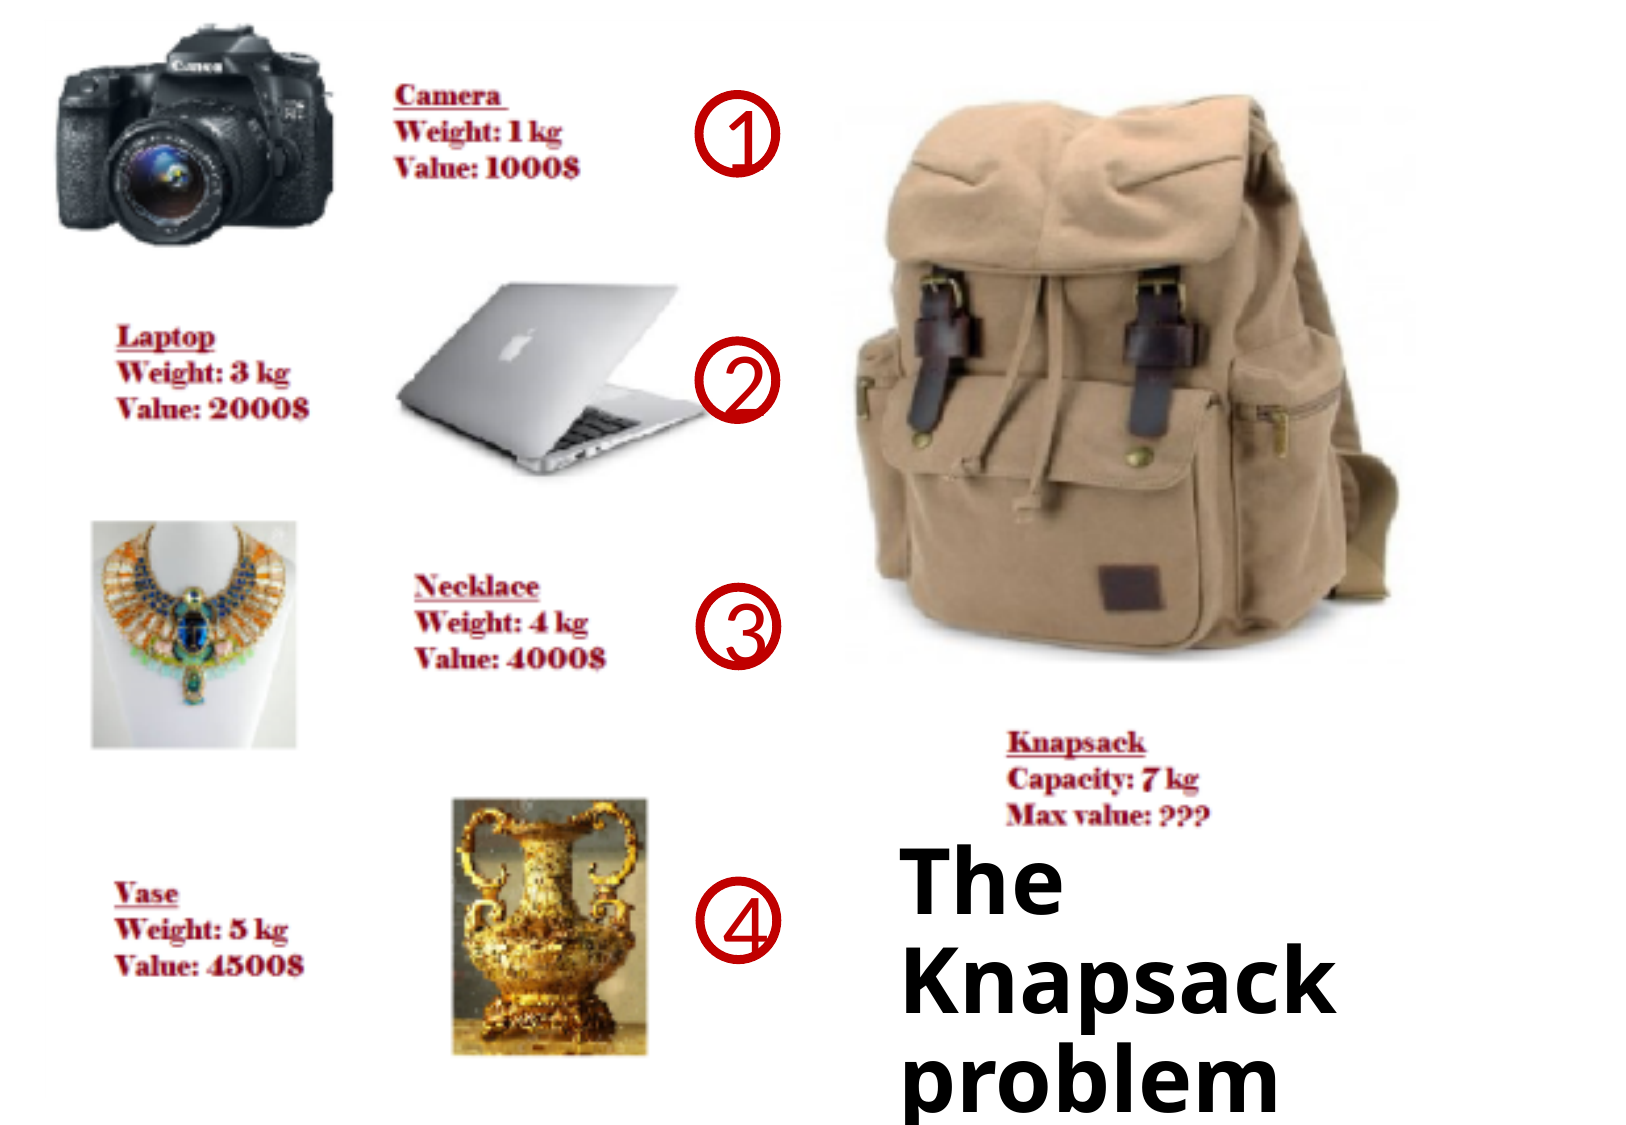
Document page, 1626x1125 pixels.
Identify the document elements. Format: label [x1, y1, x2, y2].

picture [44, 19, 1439, 1098]
